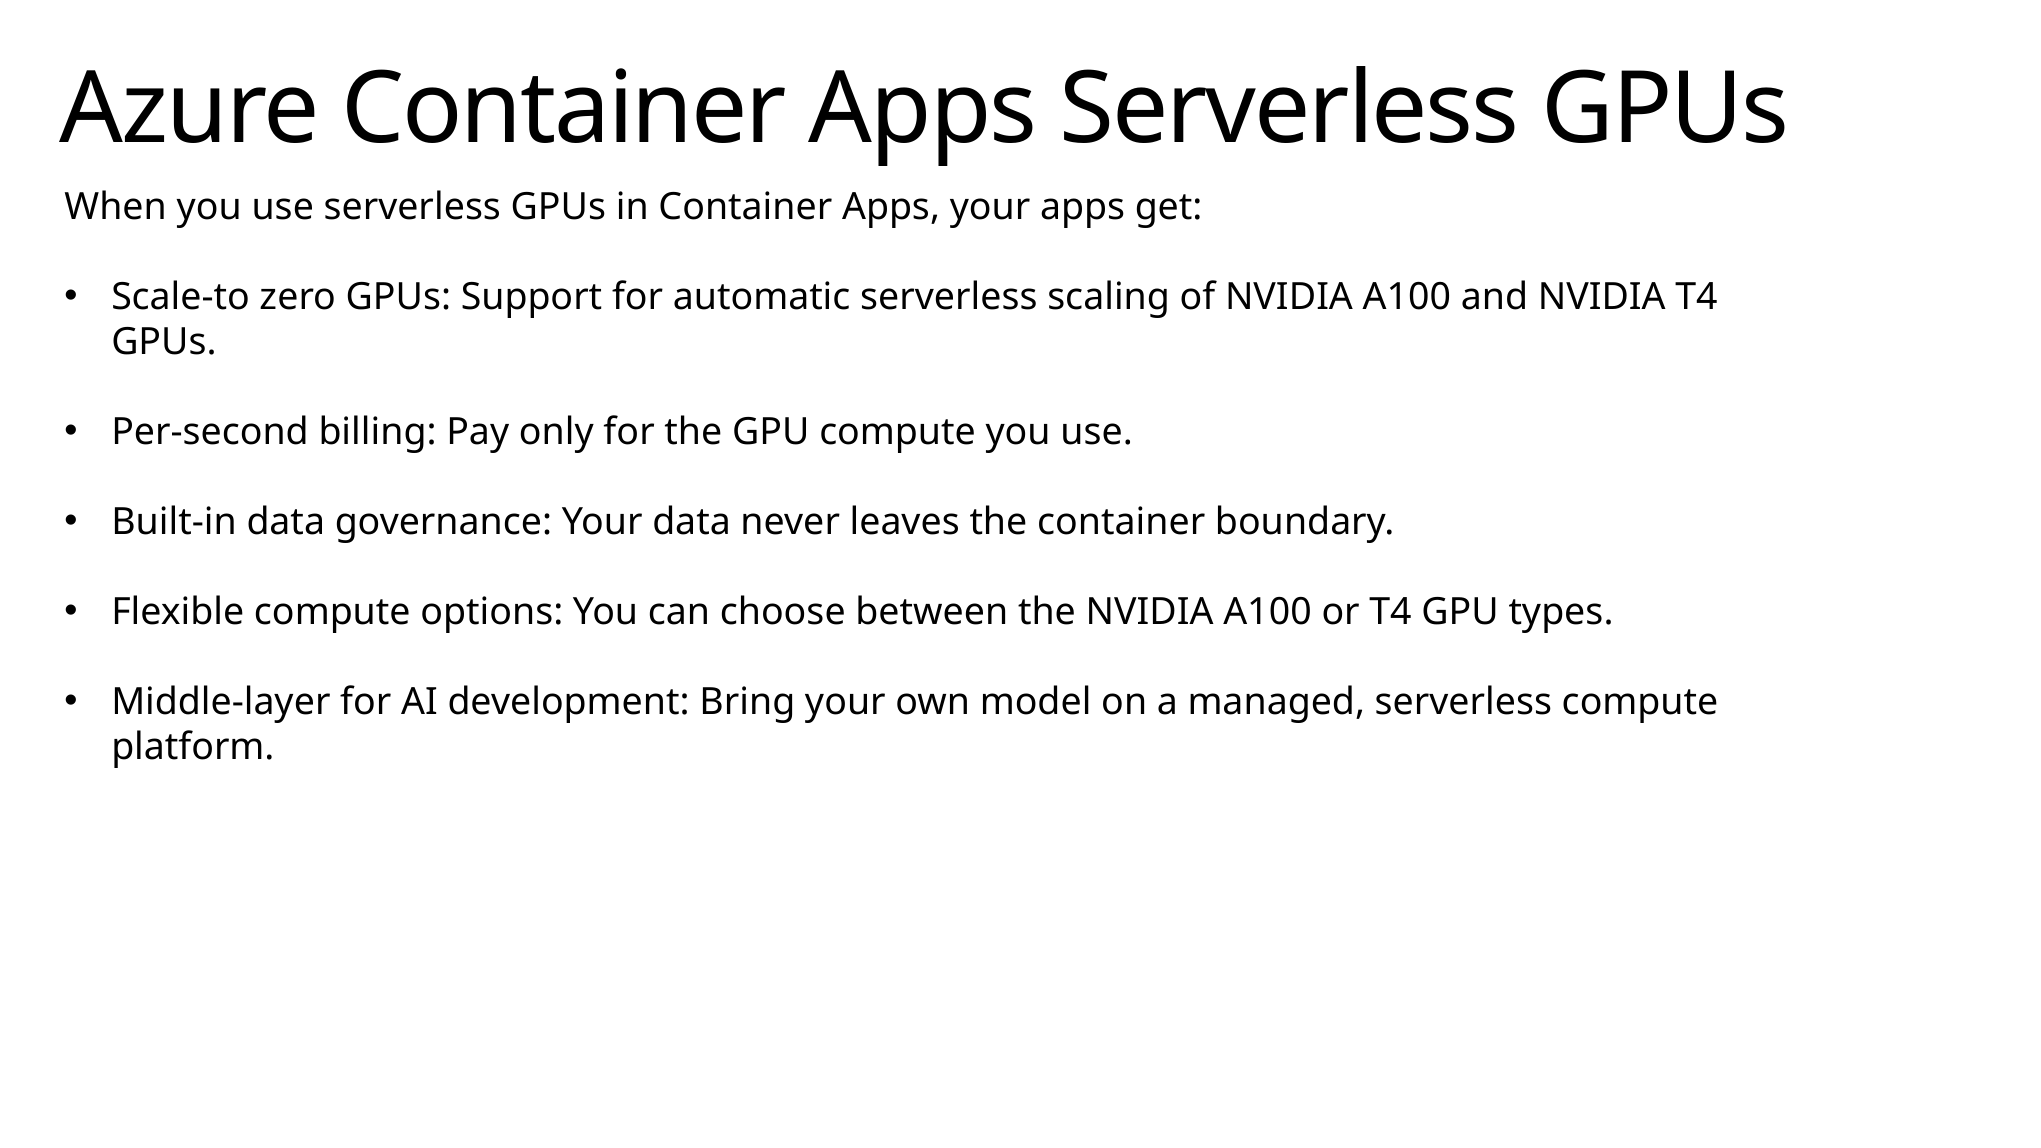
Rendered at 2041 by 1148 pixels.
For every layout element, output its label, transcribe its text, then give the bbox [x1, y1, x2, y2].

text_box Azure Container Apps Serverless GPUs [45, 48, 1995, 199]
text_box When you use serverless GPUs in Container Apps, your apps get: Scale-to zero GPUs: Support for automatic serverless scaling of NVIDIA A100 and NVIDIA T4 GPUs. Per-second billing: Pay only for the GPU compute you use. Built-in data governance: Your data never leaves the container boundary. Flexible compute options: You can choose between the NVIDIA A100 or T4 GPU types. Middle-layer for AI development: Bring your own model on a managed, serverless compute platform. [49, 199, 1738, 774]
